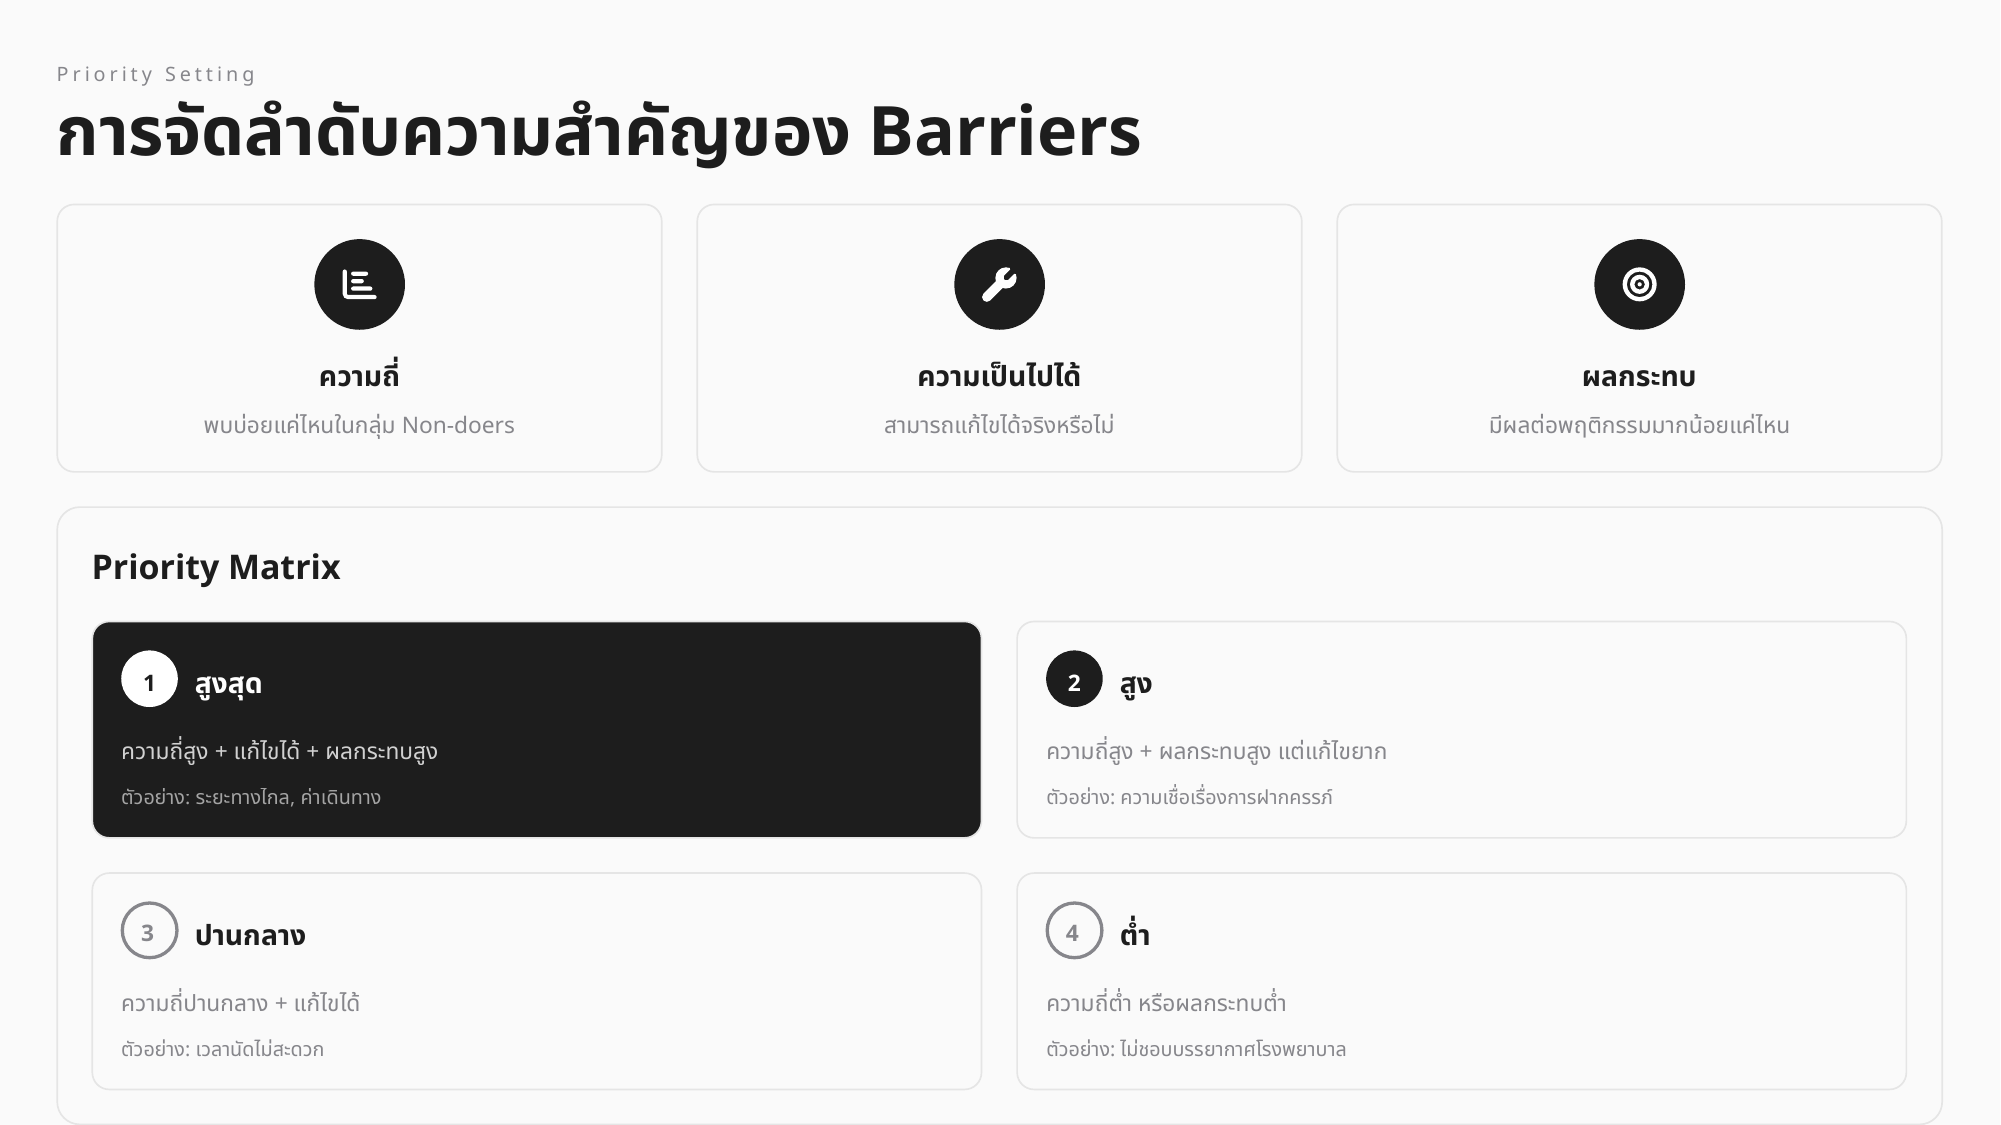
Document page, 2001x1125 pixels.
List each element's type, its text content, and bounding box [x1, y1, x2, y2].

text_box [1017, 873, 1907, 1090]
text_box ตัวอย่าง: เวลานัดไม่สะดวก [121, 1032, 963, 1061]
text_box [92, 621, 982, 838]
text_box Priority Matrix [91, 541, 1925, 587]
text_box ความเป็นไปได้ [724, 352, 1275, 392]
text_box ตัวอย่าง: ระยะทางไกล, ค่าเดินทาง [121, 780, 963, 809]
text_box [1594, 239, 1686, 330]
text_box [57, 204, 662, 472]
text_box [314, 239, 406, 330]
text_box ความถี่สูง + ผลกระทบสูง แต่แก้ไขยาก [1046, 729, 1889, 764]
text_box สูง [1119, 658, 1168, 699]
text_box การจัดลำดับความสำคัญของ Barriers [56, 101, 1978, 170]
text_box ตัวอย่าง: ความเชื่อเรื่องการฝากครรภ์ [1046, 780, 1888, 809]
text_box มีผลต่อพฤติกรรมมากน้อยแค่ไหน [1366, 403, 1913, 438]
text_box 1 [115, 650, 184, 708]
text_box 2 [1040, 650, 1109, 708]
text_box [342, 269, 377, 300]
text_box ผลกระทบ [1364, 352, 1915, 392]
text_box [57, 507, 1943, 1125]
text_box [982, 267, 1017, 302]
text_box ความถี่ [84, 352, 635, 392]
text_box ความถี่ปานกลาง + แก้ไขได้ [121, 981, 964, 1016]
text_box [1622, 267, 1657, 302]
text_box [1017, 621, 1907, 838]
text_box Priority Setting [56, 56, 1954, 85]
text_box ความถี่สูง + แก้ไขได้ + ผลกระทบสูง [121, 729, 964, 764]
text_box ตัวอย่าง: ไม่ชอบบรรยากาศโรงพยาบาล [1046, 1032, 1888, 1061]
text_box สูงสุด [194, 658, 280, 699]
text_box พบบ่อยแค่ไหนในกลุ่ม Non-doers [86, 403, 633, 438]
text_box [697, 204, 1302, 472]
text_box [954, 239, 1045, 330]
text_box ปานกลาง [194, 910, 331, 951]
text_box 4 [1040, 901, 1105, 955]
text_box [1337, 204, 1942, 472]
text_box ต่ำ [1119, 910, 1168, 951]
text_box สามารถแก้ไขได้จริงหรือไม่ [726, 403, 1273, 438]
text_box 3 [115, 901, 180, 955]
text_box ความถี่ต่ำ หรือผลกระทบต่ำ [1046, 981, 1889, 1016]
text_box [92, 873, 982, 1090]
